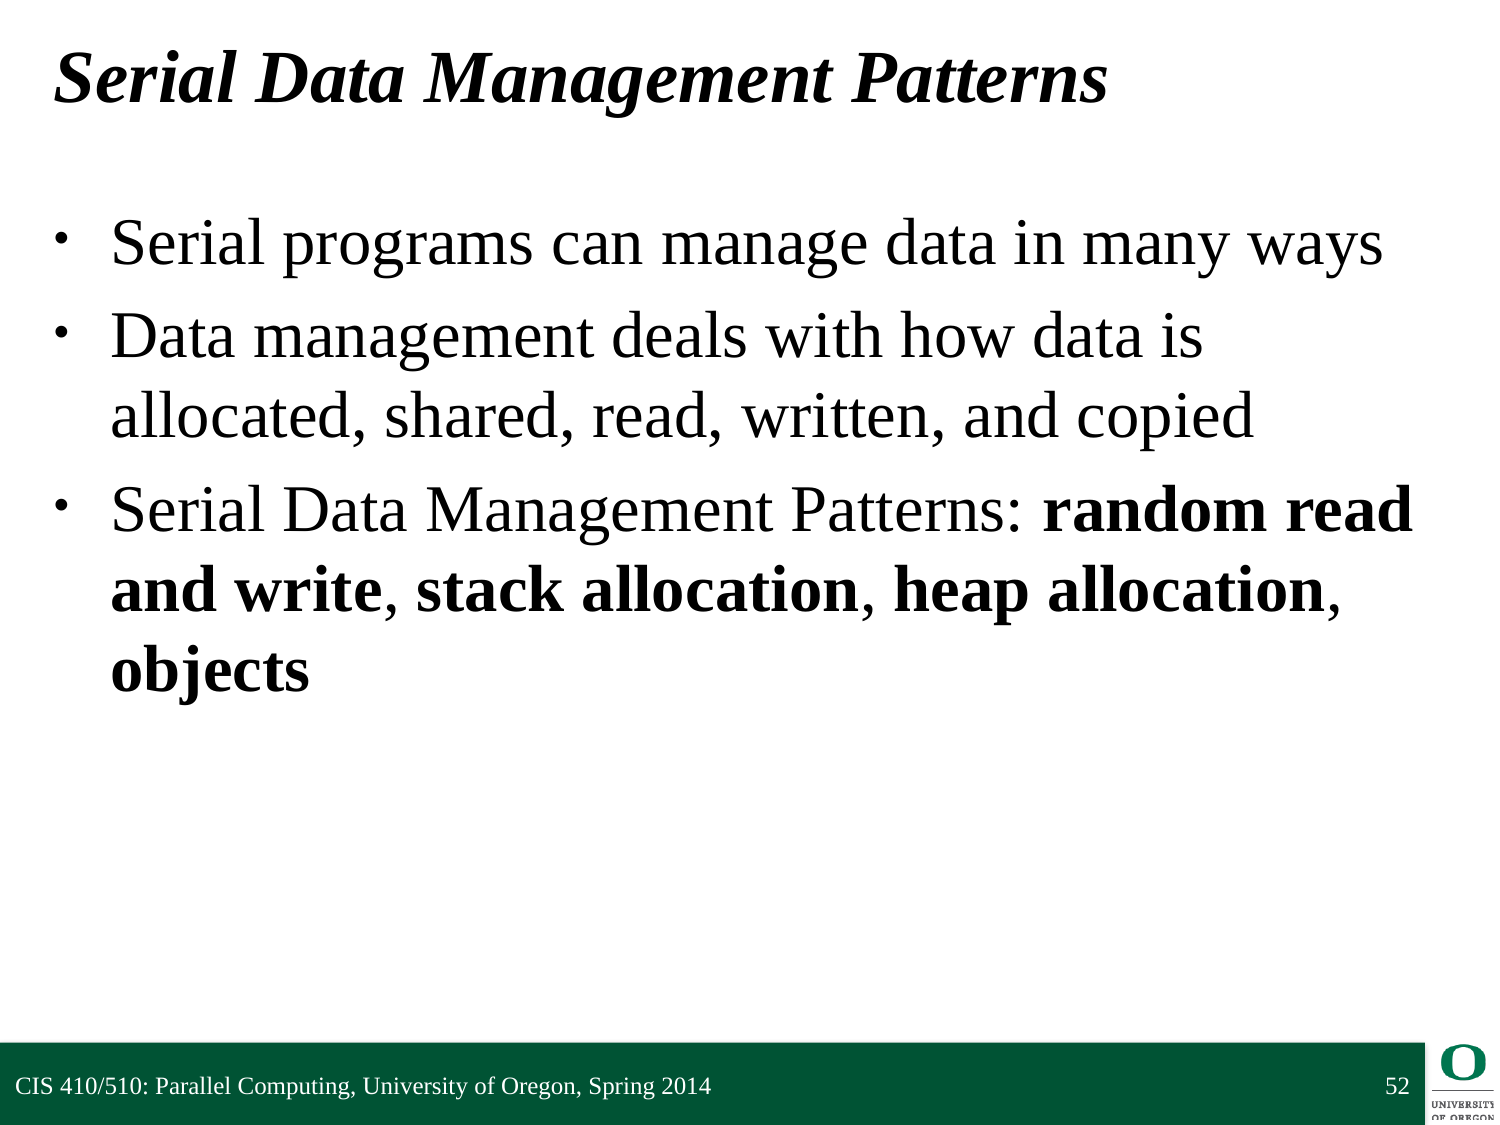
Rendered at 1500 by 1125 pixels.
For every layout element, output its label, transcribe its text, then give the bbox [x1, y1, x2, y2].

title Serial Data Management Patterns [39, 0, 1500, 145]
footer CIS 410/510: Parallel Computing, University of Oregon, Spring 2014 [0, 1044, 988, 1125]
list Serial programs can manage data in many ways Data management deals with how data is allocated, shared, read, written, and copied Serial Data Management Patterns: random read and write, stack allocation, heap allocation, objects [39, 189, 1459, 1054]
slide_number 52 [1074, 1044, 1425, 1125]
